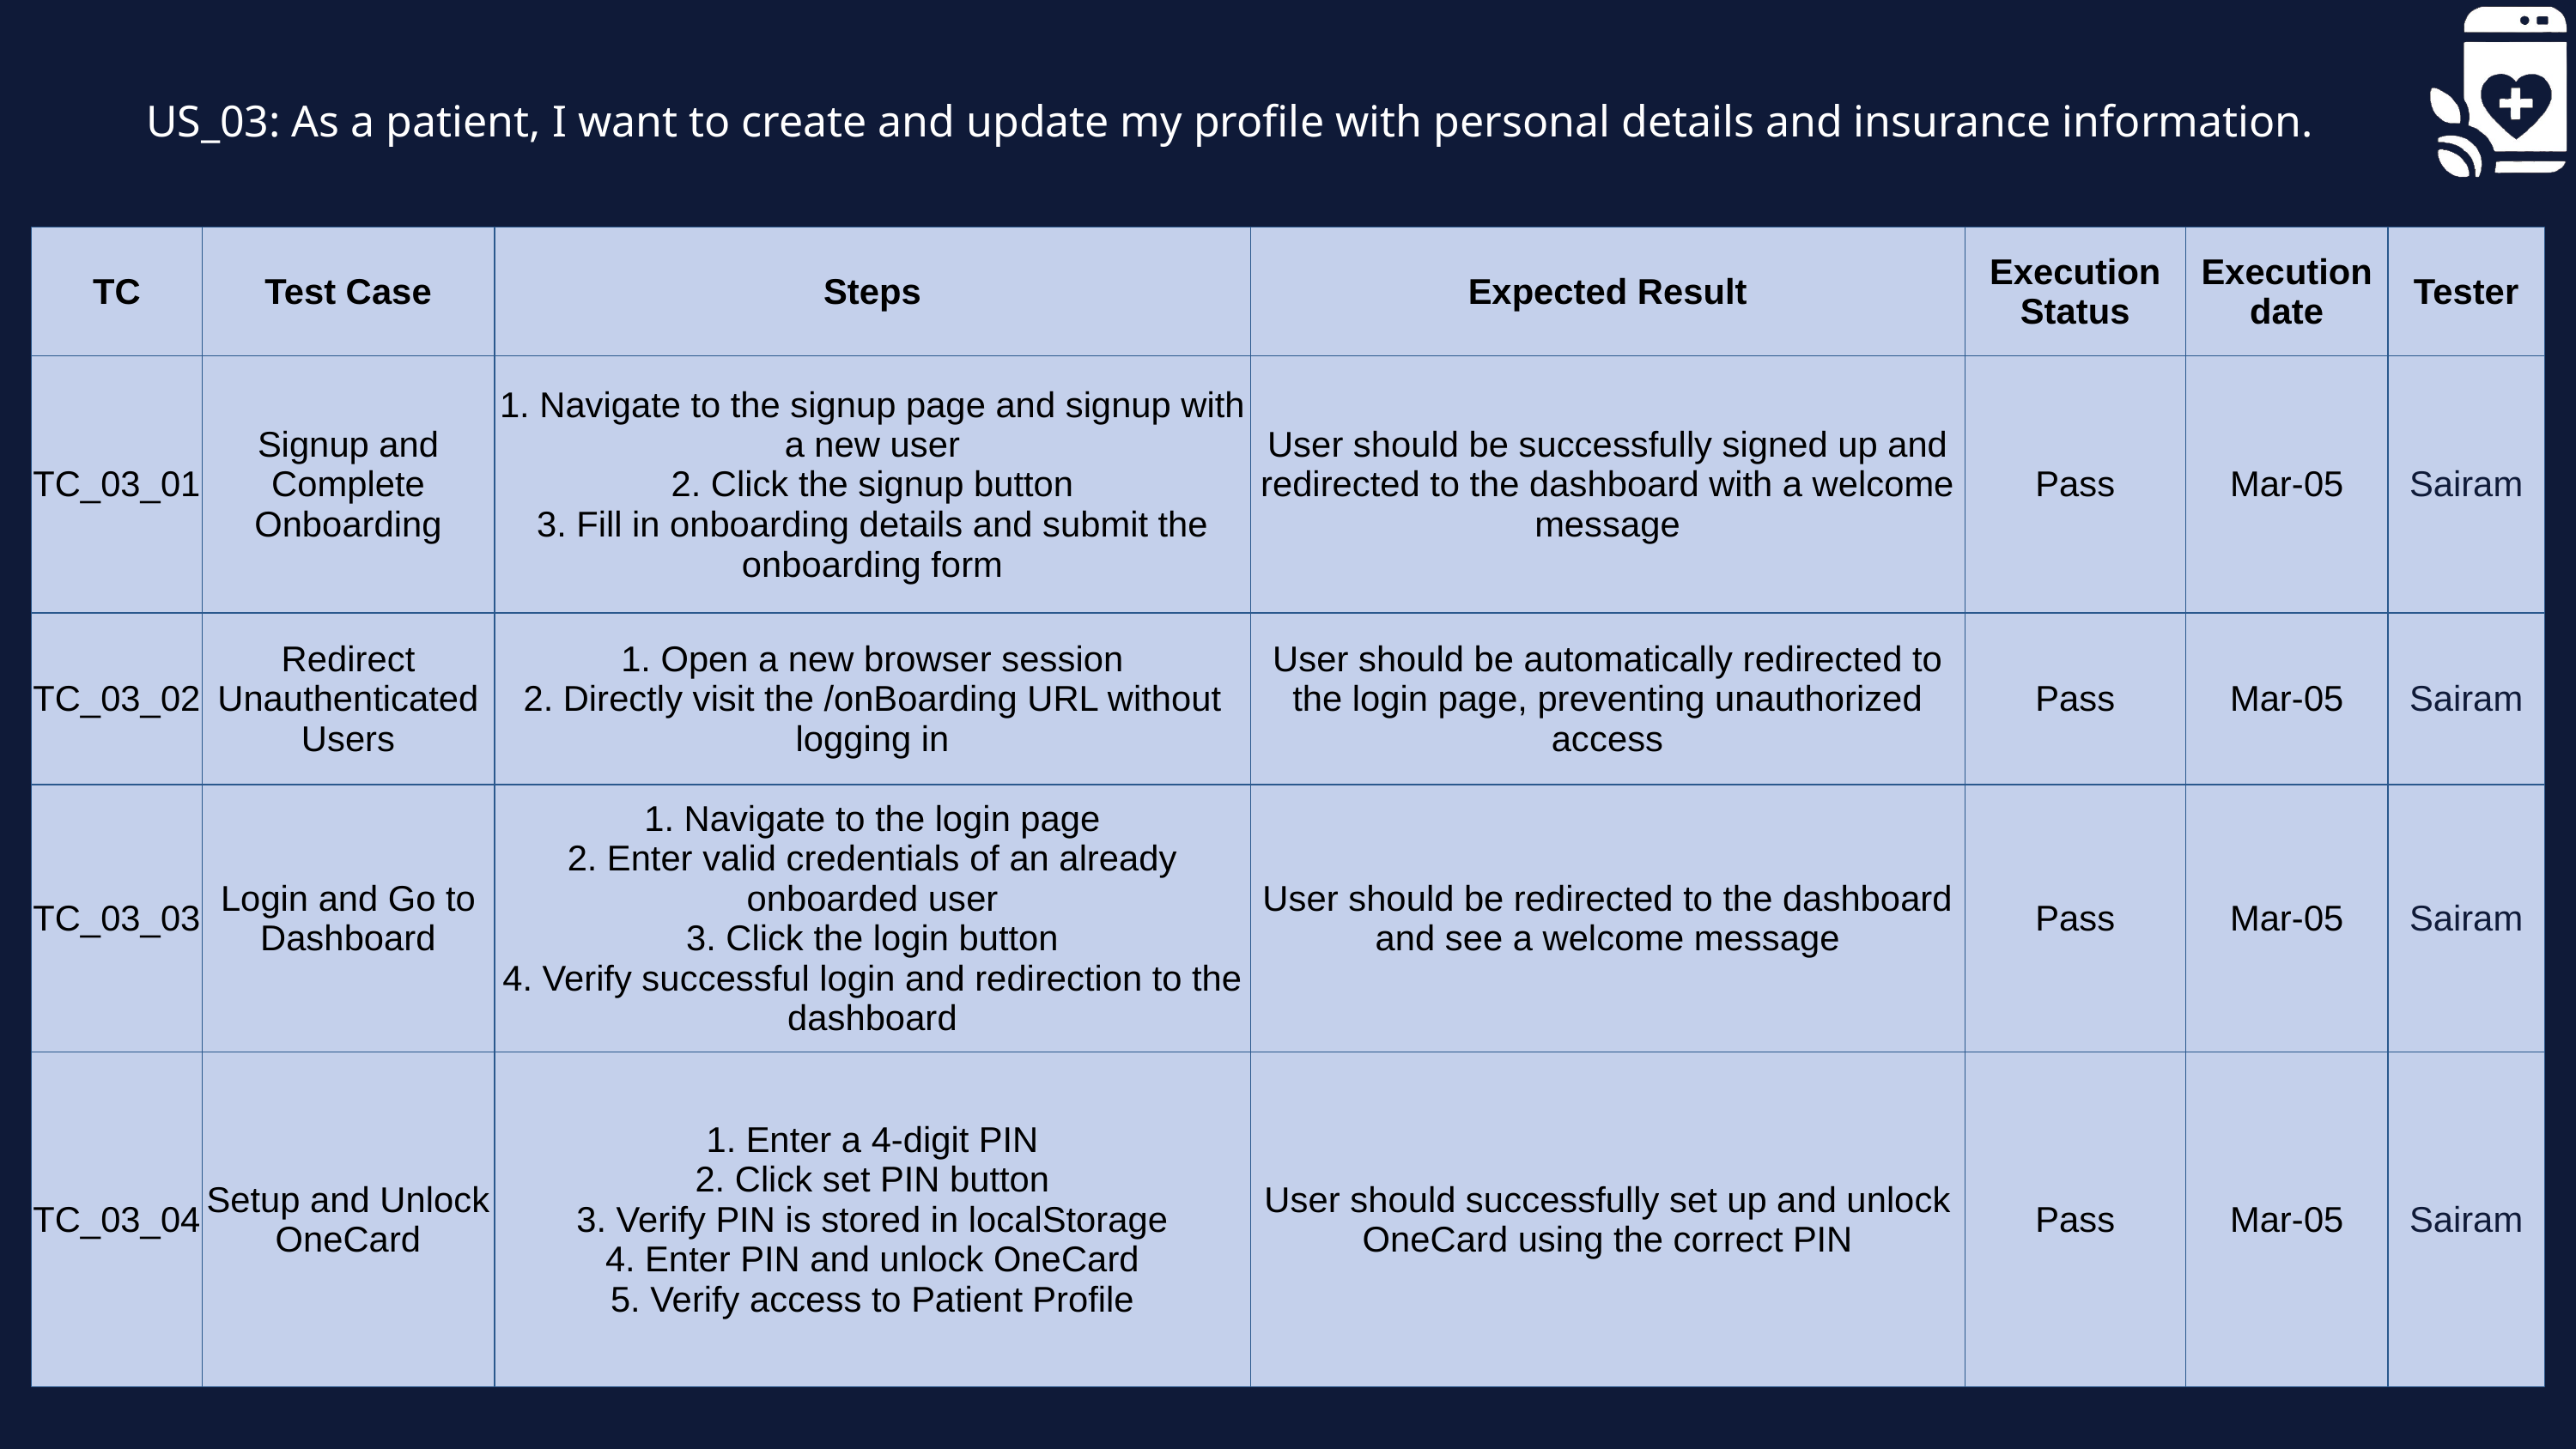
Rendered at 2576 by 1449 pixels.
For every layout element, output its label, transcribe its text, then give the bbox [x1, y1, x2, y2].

table_cell Redirect Unauthenticated Users [203, 614, 494, 784]
table_cell User should successfully set up and unlock OneCard using the correct PIN [1251, 1052, 1965, 1386]
table_cell 1. Enter a 4-digit PIN 2. Click set PIN button 3. Verify PIN is stored in localStorage 4. Enter PIN and unlock OneCard 5. Verify access to Patient Profile [495, 1052, 1250, 1386]
table_cell Mar-05 [2186, 785, 2387, 1052]
table_header Tester [2389, 227, 2544, 355]
table_cell Pass [1965, 785, 2185, 1052]
table_header Test Case [203, 227, 494, 355]
title US_03: As a patient, I want to create and update my profile with personal details and insurance information. [47, 45, 2414, 227]
table_header TC [32, 227, 202, 355]
table_cell Sairam [2389, 1052, 2544, 1386]
table_header Execution Status [1965, 227, 2185, 355]
table_cell Pass [1965, 1052, 2185, 1386]
table_cell Login and Go to Dashboard [203, 785, 494, 1052]
table_cell TC_03_03 [32, 785, 202, 1052]
table_cell Sairam [2389, 785, 2544, 1052]
table_cell Pass [1965, 614, 2185, 784]
table_cell Signup and Complete Onboarding [203, 356, 494, 612]
table_cell Mar-05 [2186, 614, 2387, 784]
picture [2408, 0, 2576, 202]
table_cell Sairam [2389, 356, 2544, 612]
table_cell TC_03_04 [32, 1052, 202, 1386]
table_header Execution date [2186, 227, 2387, 355]
table_cell Pass [1965, 356, 2185, 612]
table_cell Sairam [2389, 614, 2544, 784]
table_cell 1. Navigate to the signup page and signup with a new user 2. Click the signup button 3. Fill in onboarding details and submit the onboarding form [495, 356, 1250, 612]
table_cell 1. Open a new browser session 2. Directly visit the /onBoarding URL without logging in [495, 614, 1250, 784]
table_header Expected Result [1251, 227, 1965, 355]
table_cell Setup and Unlock OneCard [203, 1052, 494, 1386]
table_cell Mar-05 [2186, 1052, 2387, 1386]
table_cell User should be redirected to the dashboard and see a welcome message [1251, 785, 1965, 1052]
table_header Steps [495, 227, 1250, 355]
table_cell User should be successfully signed up and redirected to the dashboard with a welcome message [1251, 356, 1965, 612]
table_cell TC_03_02 [32, 614, 202, 784]
table_cell TC_03_01 [32, 356, 202, 612]
table_cell User should be automatically redirected to the login page, preventing unauthorized access [1251, 614, 1965, 784]
table_cell 1. Navigate to the login page 2. Enter valid credentials of an already onboarded user 3. Click the login button 4. Verify successful login and redirection to the dashboard [495, 785, 1250, 1052]
table_cell Mar-05 [2186, 356, 2387, 612]
